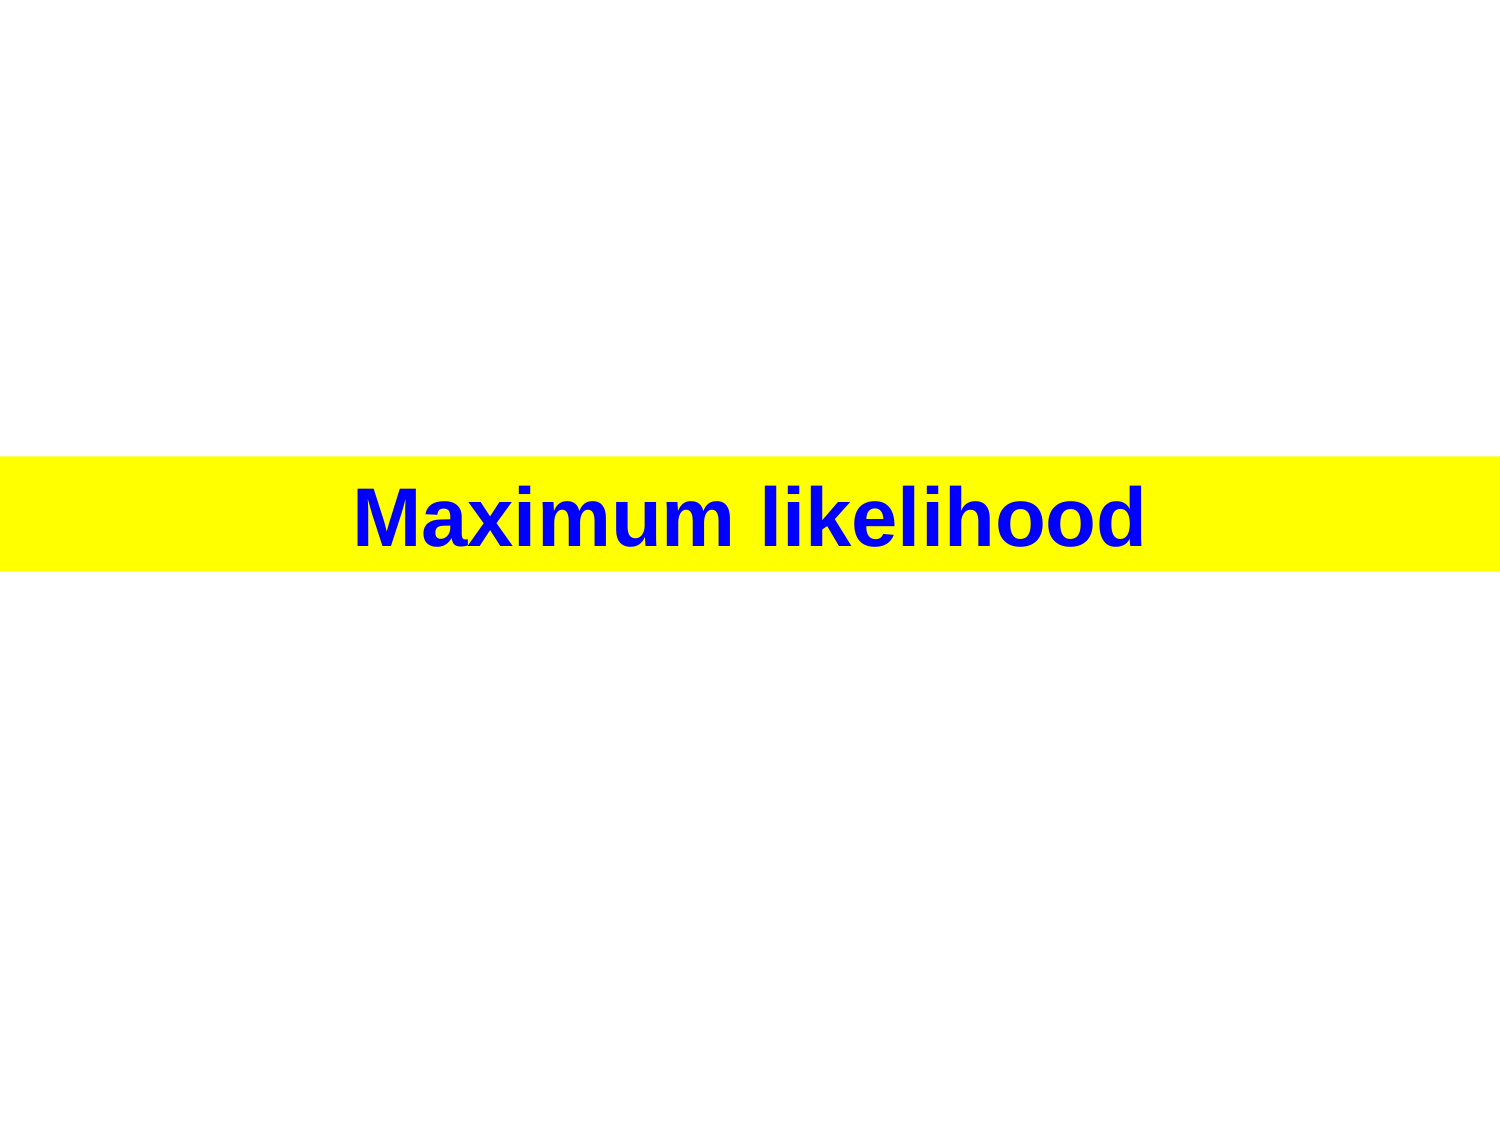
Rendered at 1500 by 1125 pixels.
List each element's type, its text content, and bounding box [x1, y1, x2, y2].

text_box Maximum likelihood [0, 456, 1500, 571]
